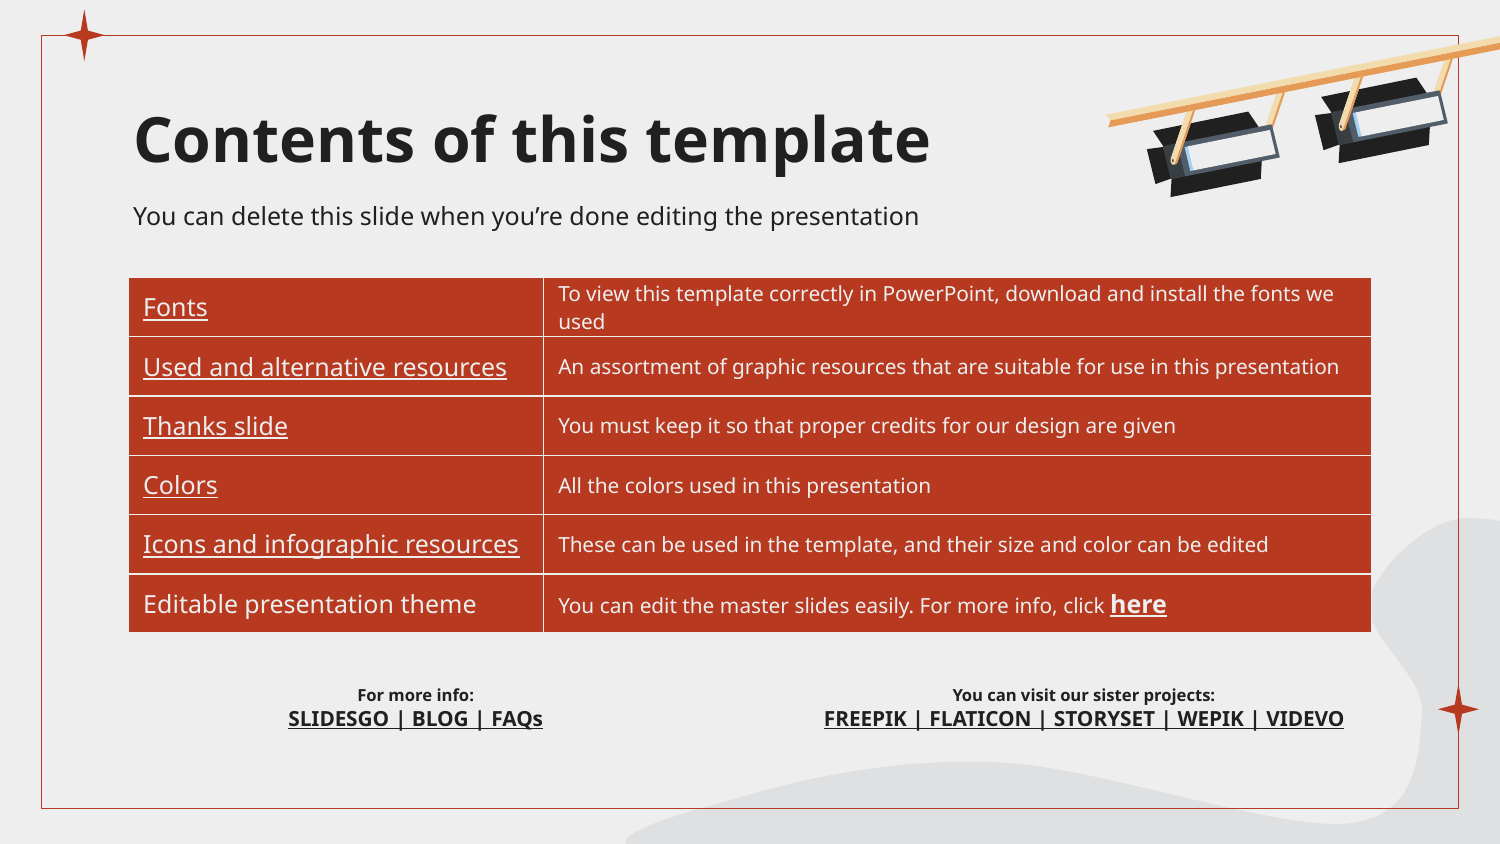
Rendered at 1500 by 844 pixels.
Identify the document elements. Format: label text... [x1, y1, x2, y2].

list You can delete this slide when you’re done editing the presentation [118, 185, 1101, 246]
table_cell Editable presentation theme [129, 575, 543, 632]
text_box You can visit our sister projects: FREEPIK | FLATICON | STORYSET | WEPIK | VIDEVO [796, 670, 1372, 746]
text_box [1104, 0, 1500, 241]
table_cell Colors [129, 456, 543, 514]
table_header To view this template correctly in PowerPoint, download and install the fonts we used [544, 278, 1371, 336]
table_cell Used and alternative resources [129, 337, 543, 395]
table_header Fonts [129, 278, 543, 336]
table_cell An assortment of graphic resources that are suitable for use in this presentation [544, 337, 1371, 395]
title Contents of this template [118, 85, 1099, 180]
table_cell You can edit the master slides easily. For more info, click here [544, 575, 1371, 632]
table_cell All the colors used in this presentation [544, 456, 1371, 514]
table_cell Icons and infographic resources [129, 515, 543, 573]
table_cell Thanks slide [129, 397, 543, 455]
table_cell These can be used in the template, and their size and color can be edited [544, 515, 1371, 573]
table_cell You must keep it so that proper credits for our design are given [544, 397, 1371, 455]
text_box For more info: SLIDESGO | BLOG | FAQs [128, 670, 704, 746]
